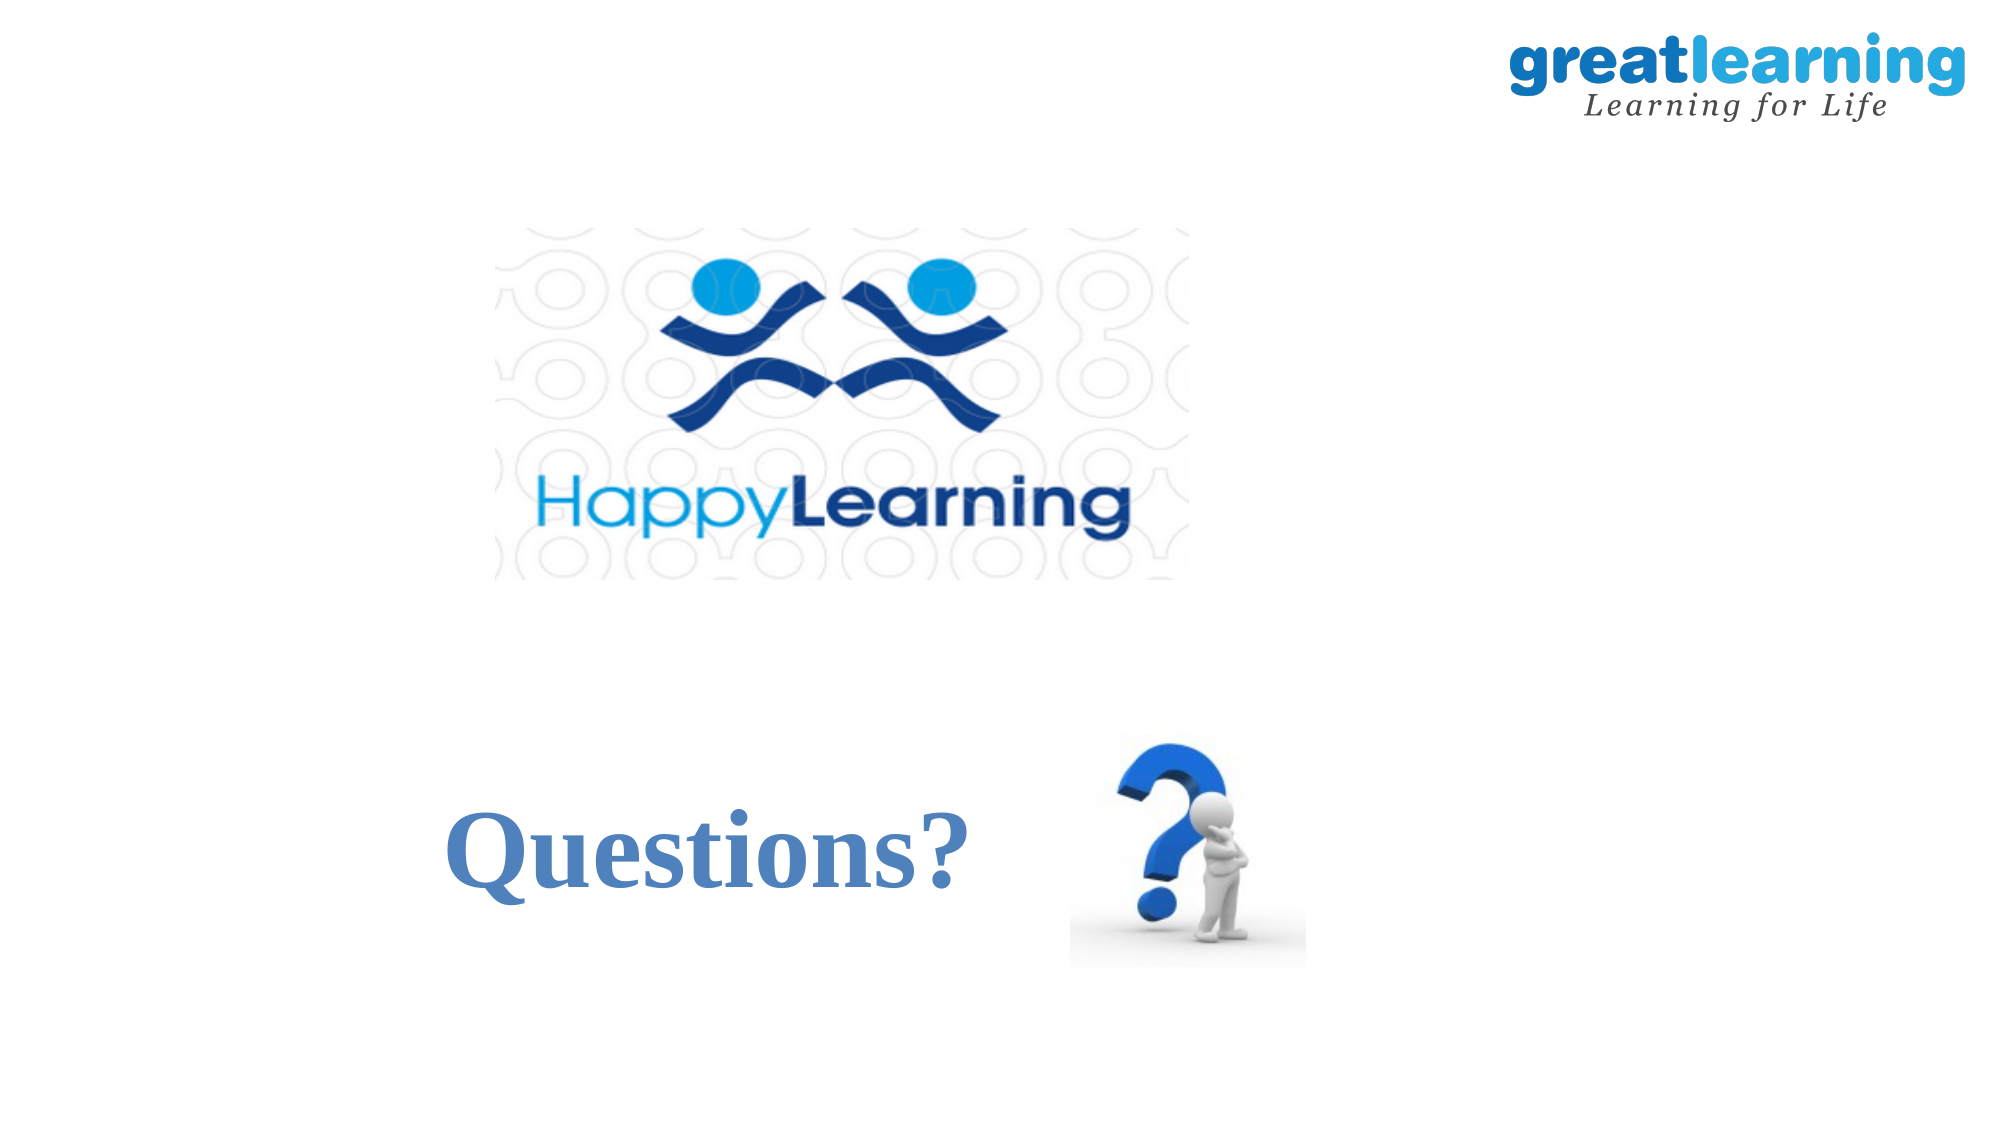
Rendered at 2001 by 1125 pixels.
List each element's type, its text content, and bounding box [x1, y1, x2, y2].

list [495, 227, 1189, 580]
picture [1070, 731, 1306, 967]
picture [1508, 30, 1967, 124]
text_box Questions? [368, 767, 1048, 988]
